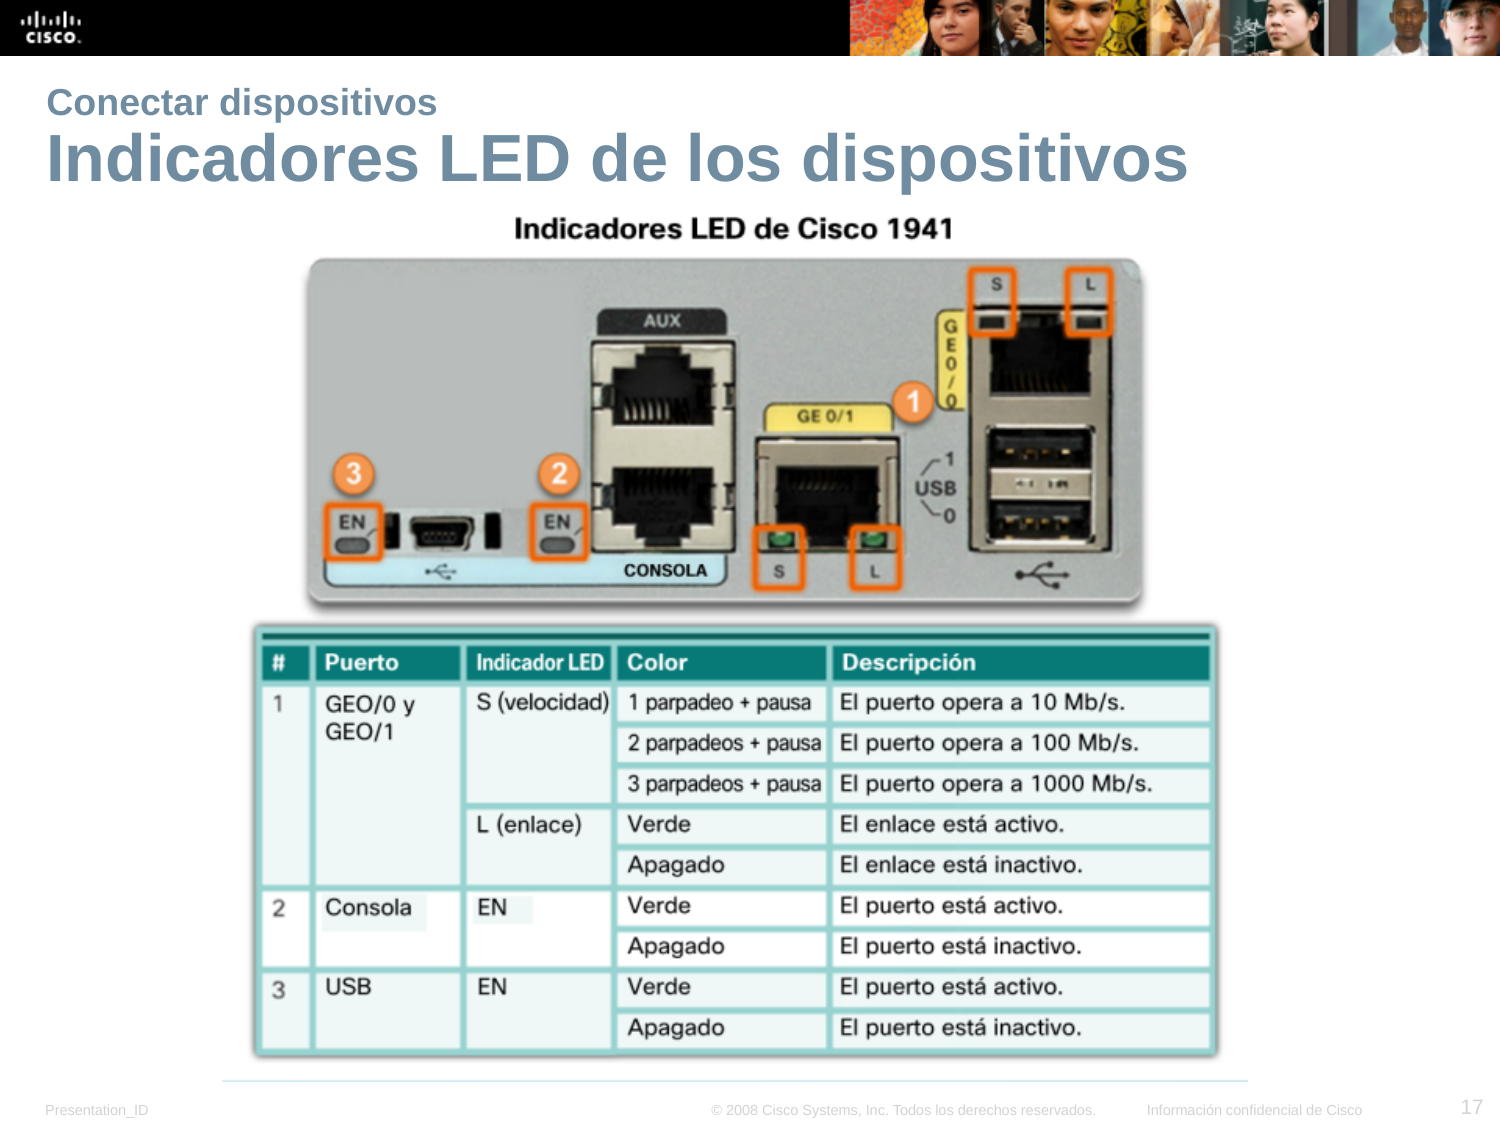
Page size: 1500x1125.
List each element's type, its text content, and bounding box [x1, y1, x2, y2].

picture [222, 208, 1248, 1083]
picture [0, 0, 1500, 56]
title Conectar dispositivos Indicadores LED de los dispositivos [33, 64, 1473, 203]
